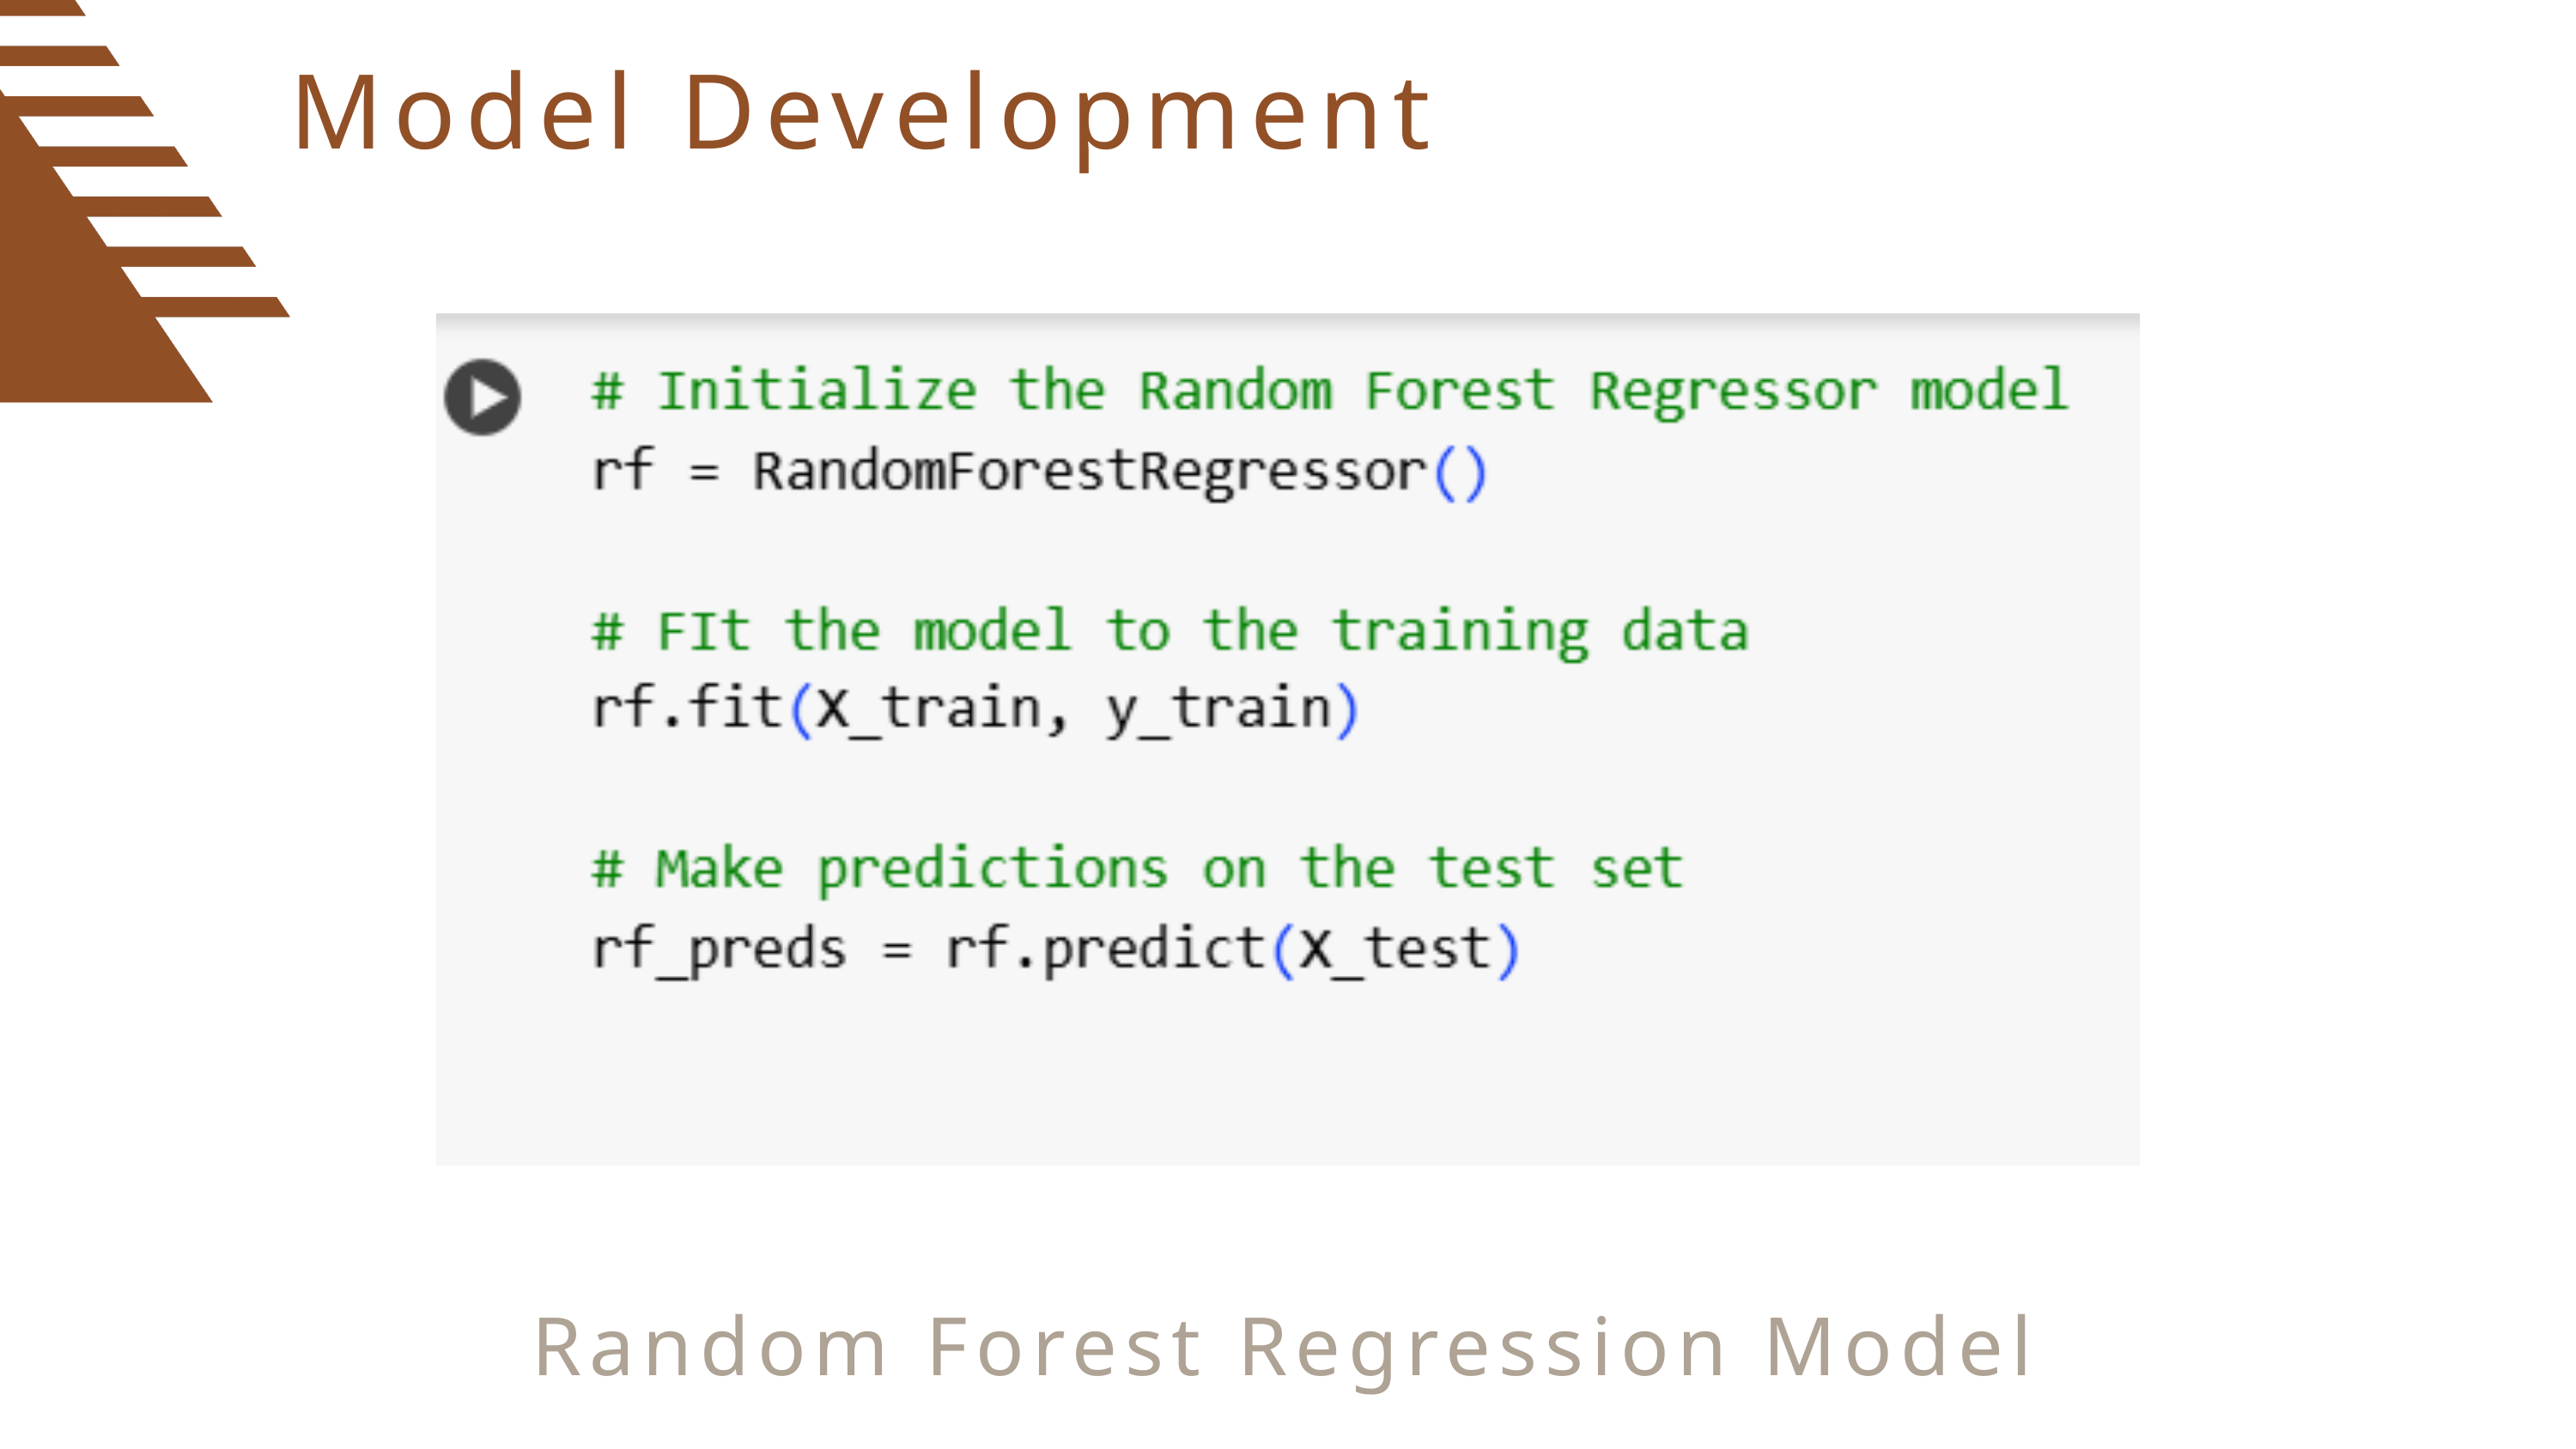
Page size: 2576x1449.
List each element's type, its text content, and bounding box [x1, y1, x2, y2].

text_box [0, 0, 290, 403]
text_box Model Development [289, 27, 1681, 171]
text_box [435, 313, 2141, 1166]
text_box Random Forest Regression Model [532, 1281, 2141, 1392]
